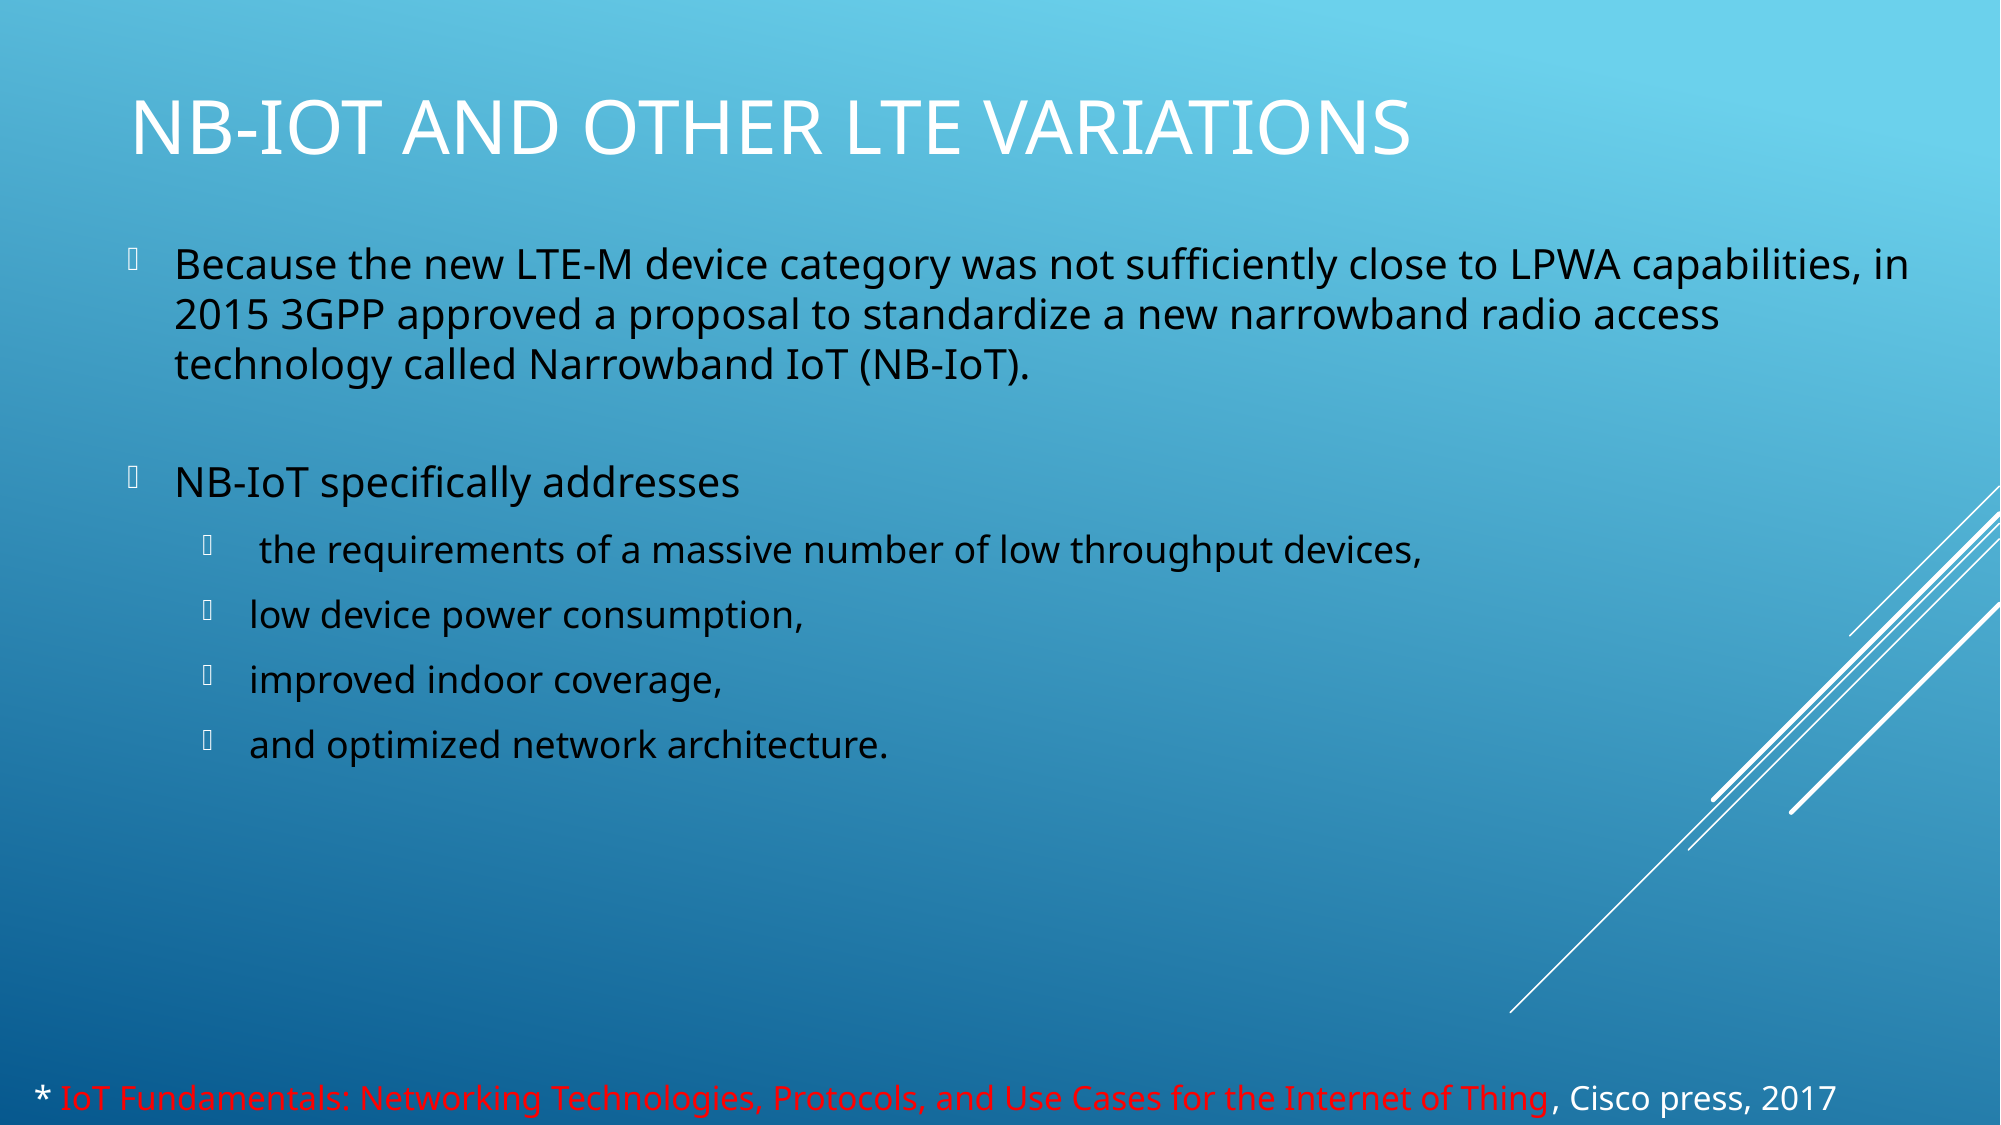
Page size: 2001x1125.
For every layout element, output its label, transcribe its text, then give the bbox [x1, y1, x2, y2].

title NB-IoT and Other LTE Variations [114, 61, 1886, 187]
text_box * IoT Fundamentals: Networking Technologies, Protocols, and Use Cases for the Internet of Thing, Cisco press, 2017 [18, 1070, 1902, 1125]
list Because the new LTE-M device category was not sufficiently close to LPWA capabilities, in 2015 3GPP approved a proposal to standardize a new narrowband radio access technology called Narrowband IoT (NB-IoT). NB-IoT specifically addresses the requirements of a massive number of low throughput devices, low device power consumption, improved indoor coverage, and optimized network architecture. [112, 205, 1953, 799]
